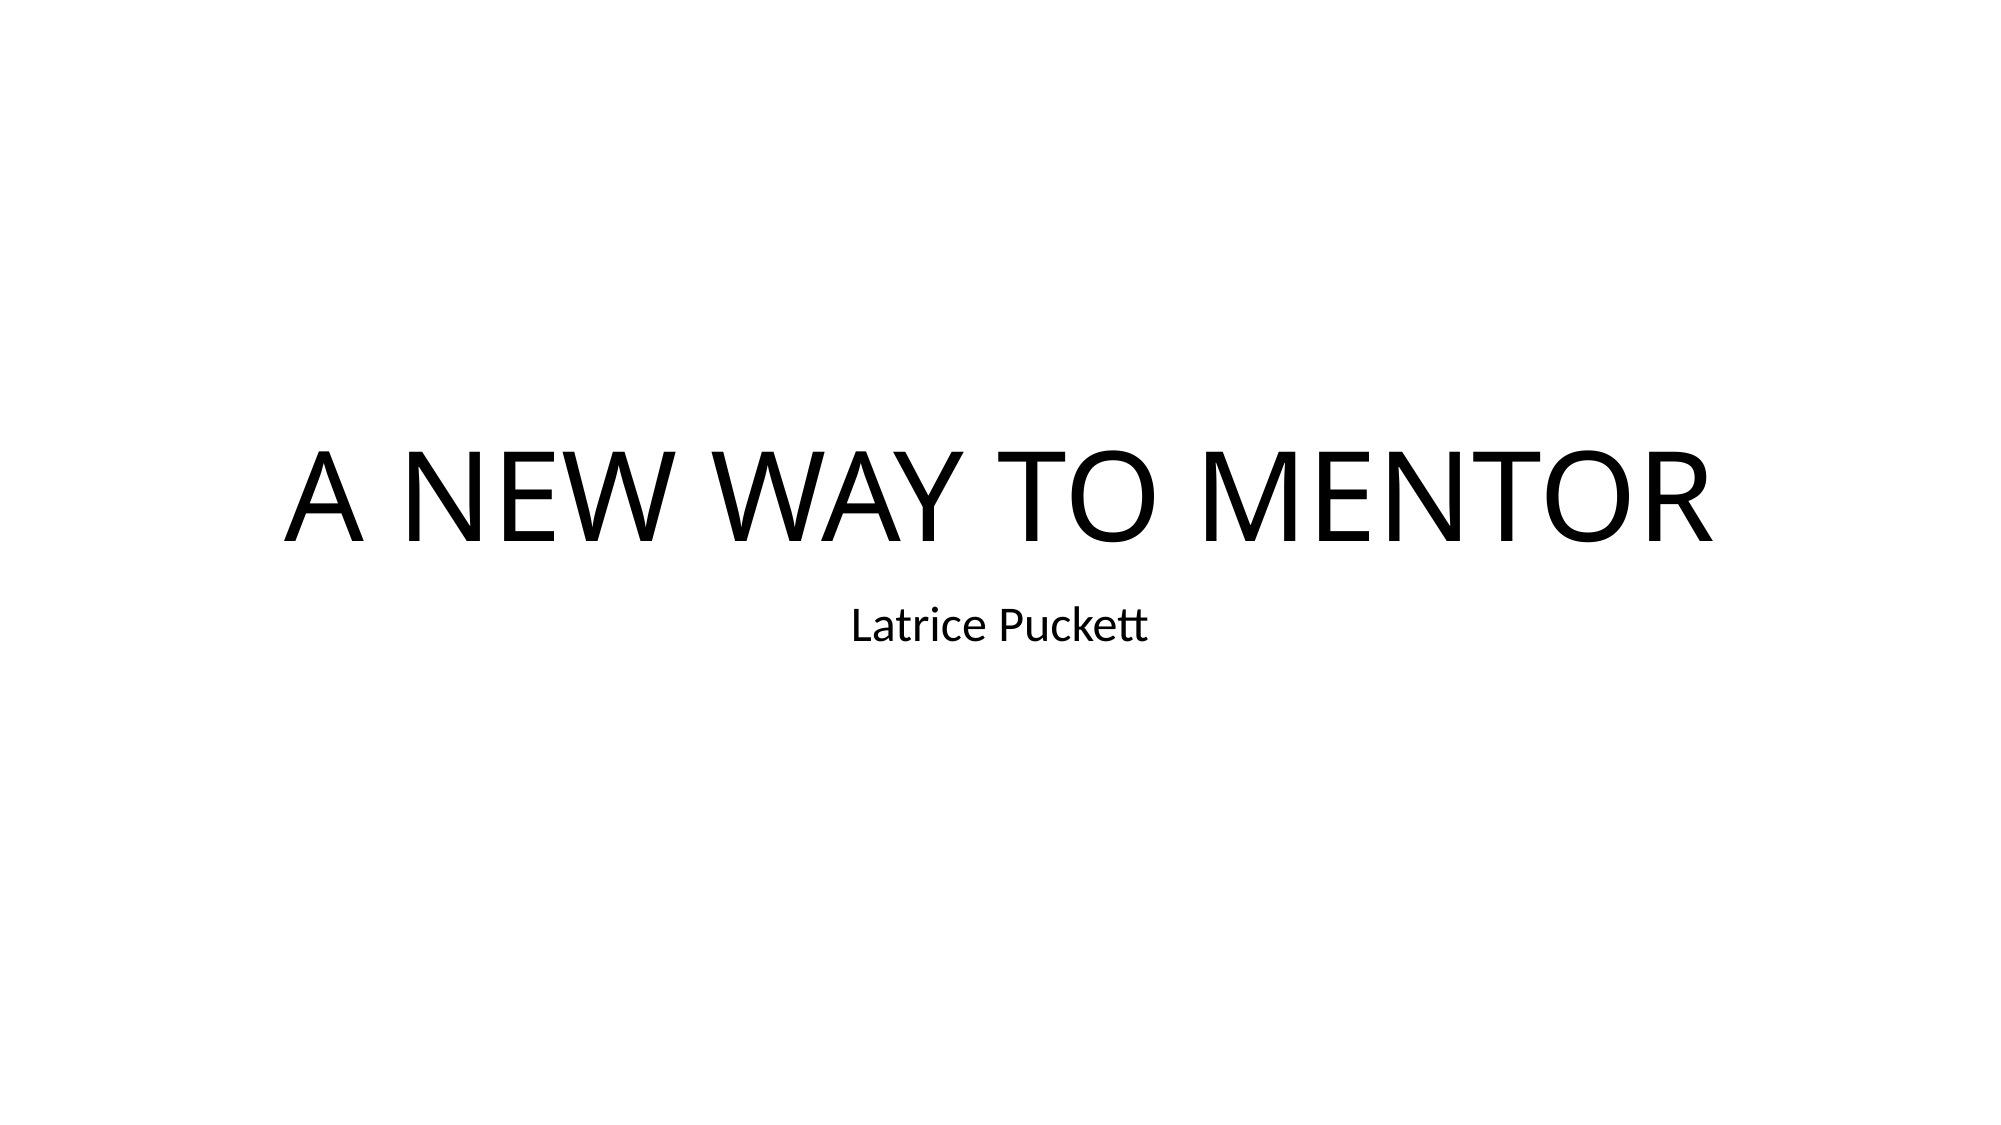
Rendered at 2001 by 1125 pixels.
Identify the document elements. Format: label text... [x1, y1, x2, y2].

title A NEW WAY TO MENTOR [249, 184, 1750, 576]
subtitle Latrice Puckett [249, 590, 1750, 863]
